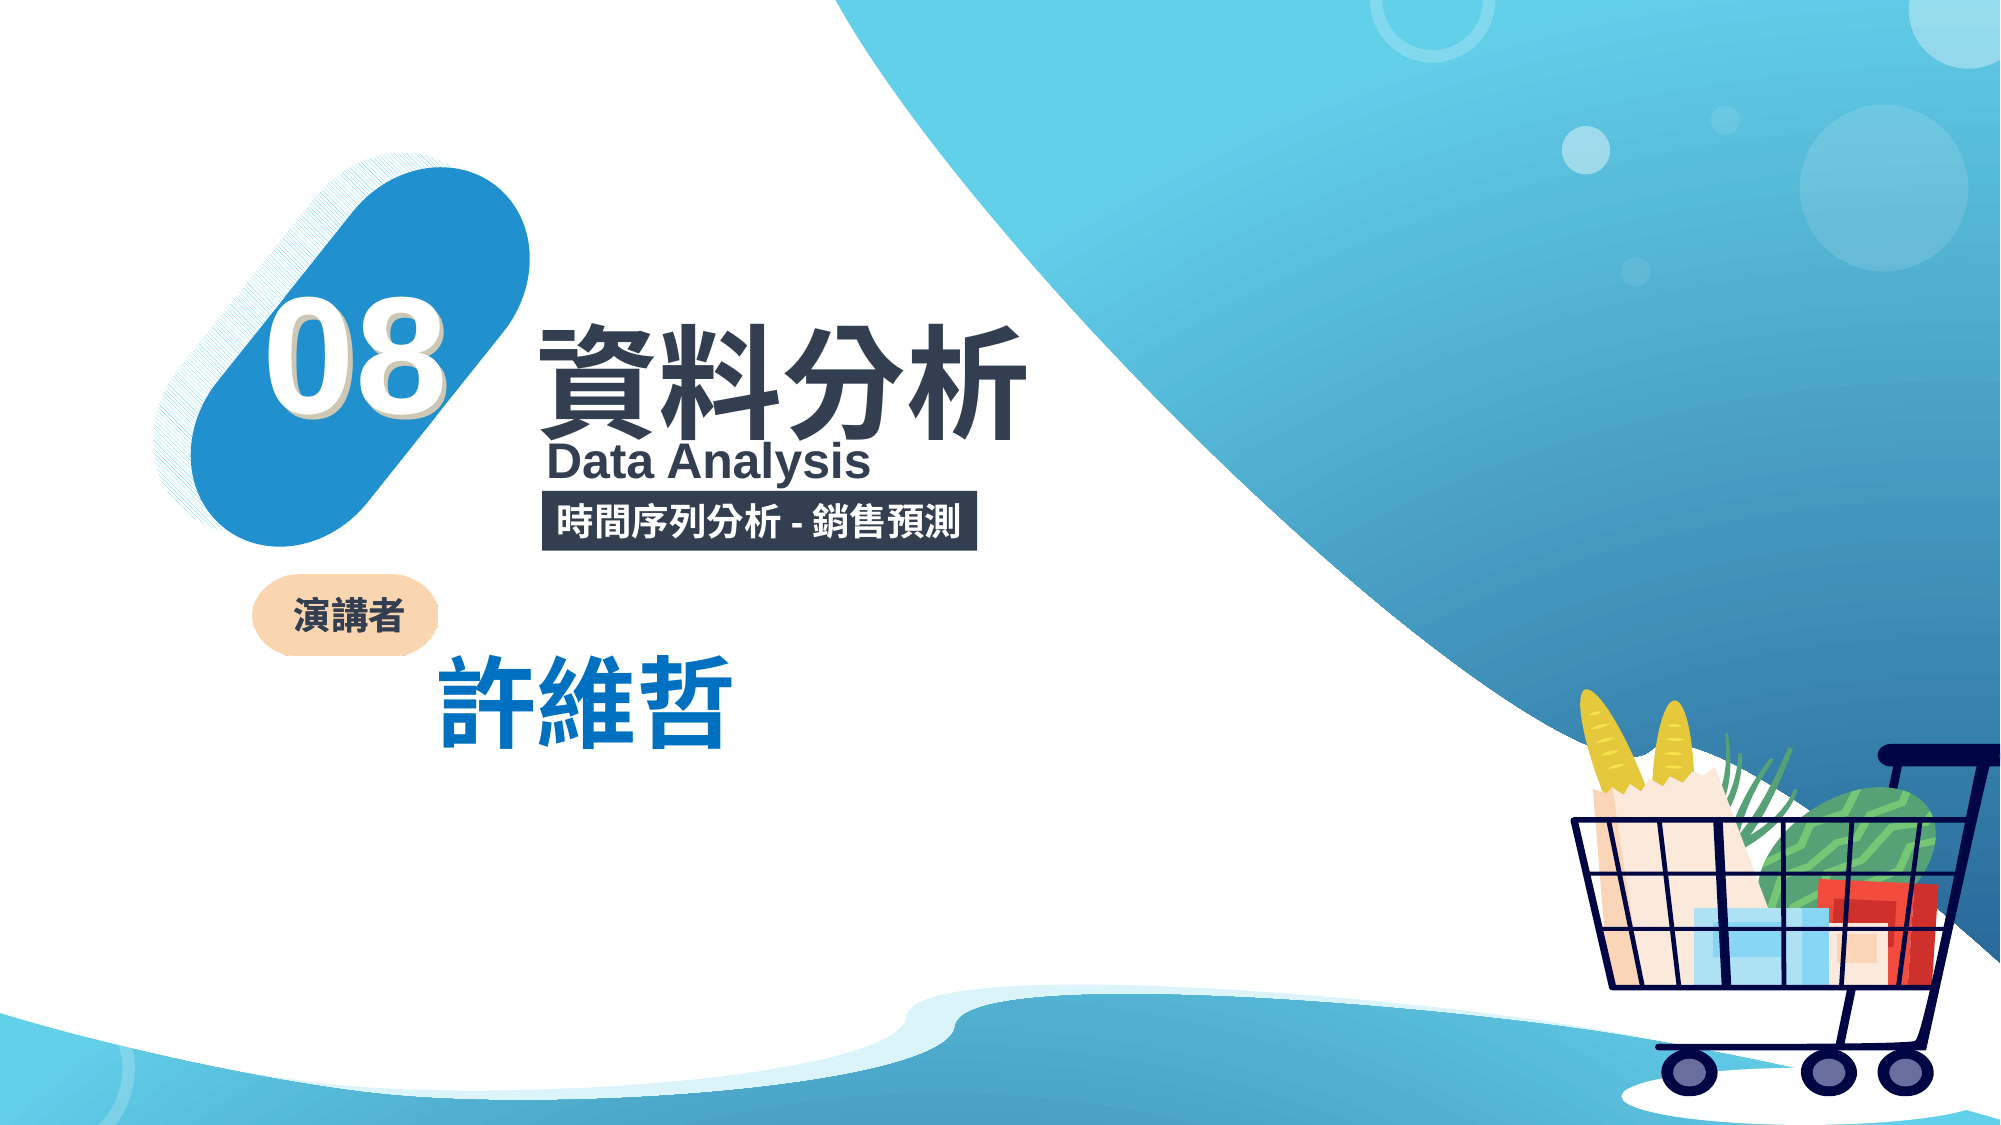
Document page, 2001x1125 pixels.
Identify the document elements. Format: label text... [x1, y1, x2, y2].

slide_number 76 [1412, 1042, 1863, 1103]
picture [252, 574, 278, 656]
text_box 資料分析 [520, 315, 1182, 465]
text_box 演講者 [278, 557, 452, 678]
text_box 許維哲 [359, 632, 815, 768]
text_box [247, 239, 519, 462]
text_box 時間序列分析-銷售預測 [542, 490, 978, 551]
text_box Data Analysis [531, 421, 2000, 496]
